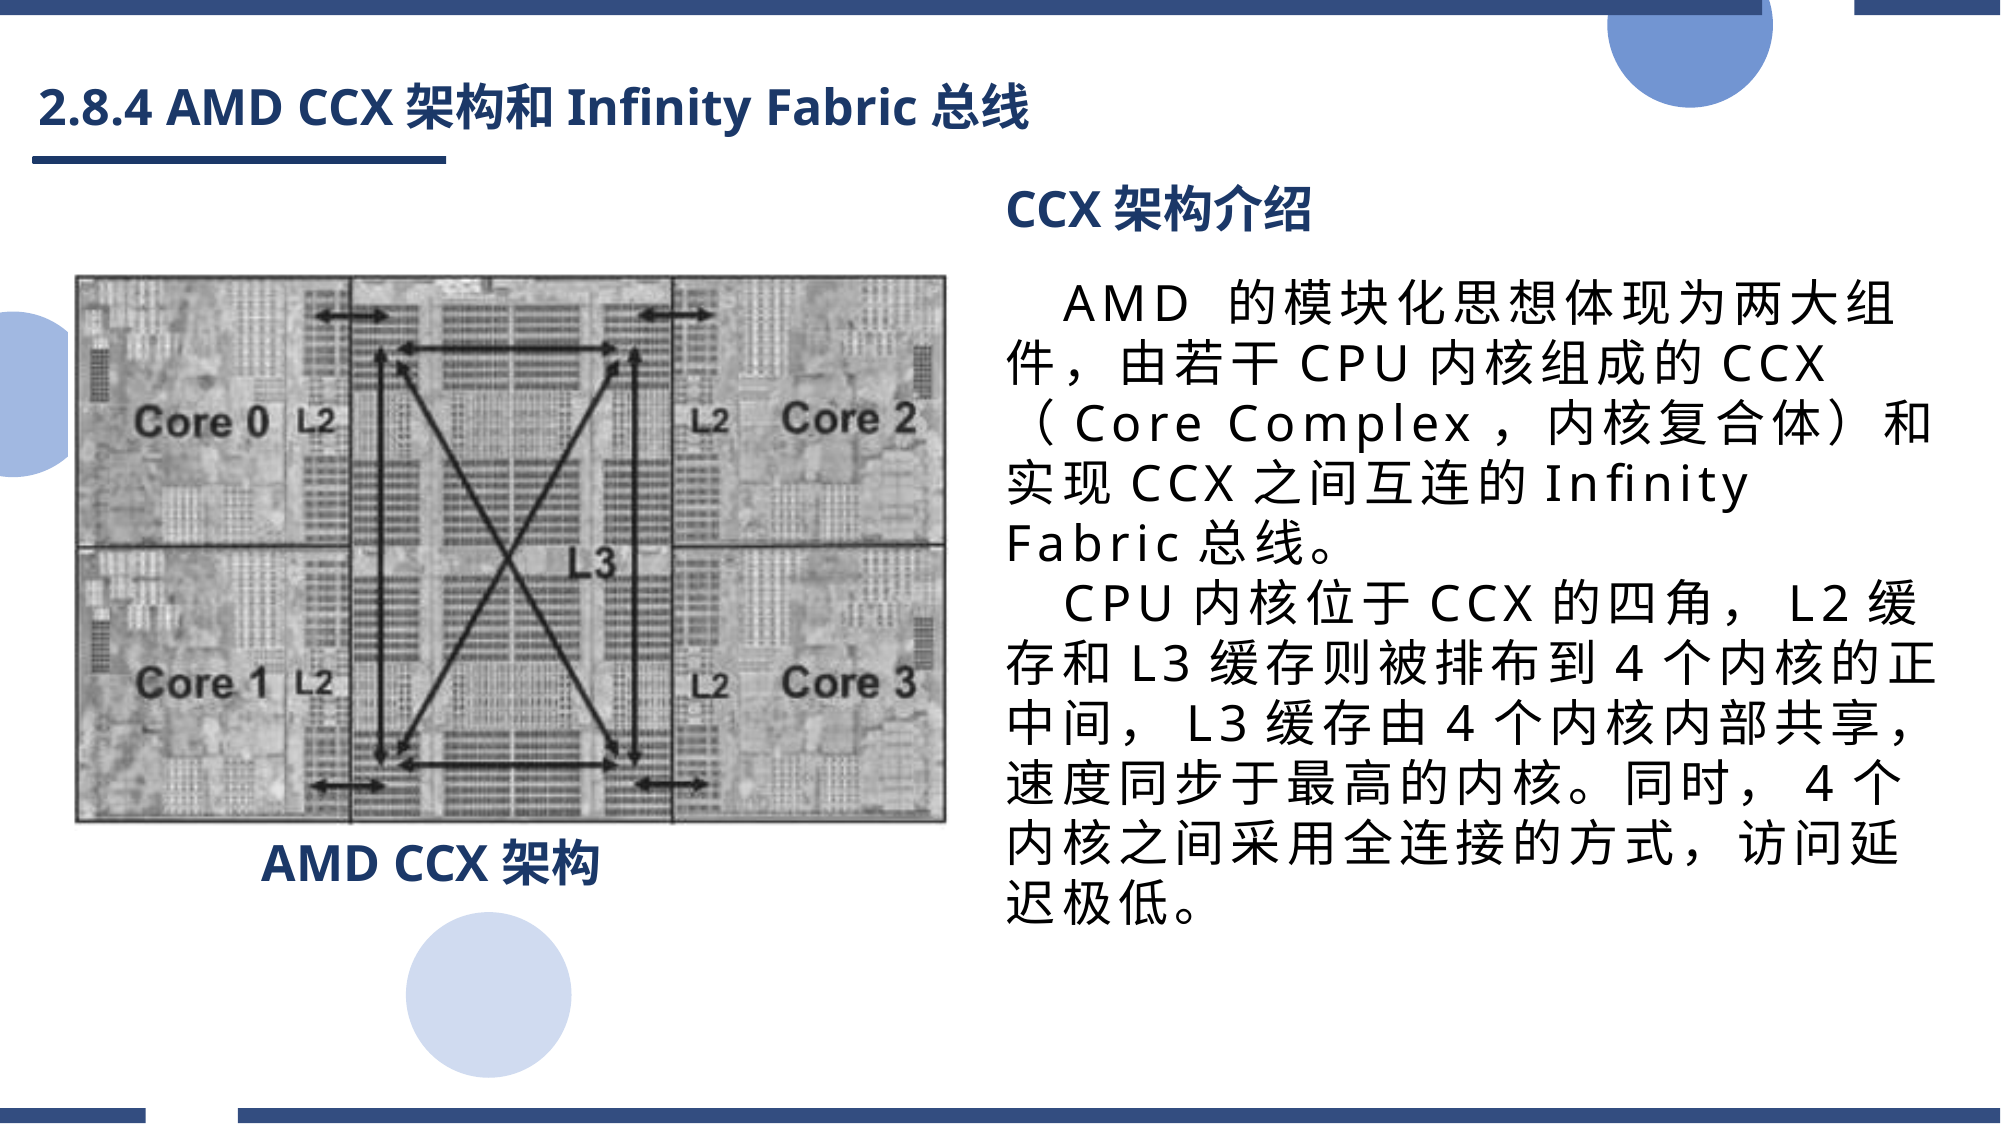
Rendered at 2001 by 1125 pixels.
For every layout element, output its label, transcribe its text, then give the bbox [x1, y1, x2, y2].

text_box CCX架构介绍 [991, 169, 1779, 245]
text_box AMD CCX架构 [247, 831, 757, 899]
text_box AMD 的模块化思想体现为两大组件，由若干CPU内核组成的CCX（Core Complex，内核复合体）和实现CCX之间互连的Infinity Fabric总线。 CPU内核位于CCX的四角，L2缓存和L3缓存则被排布到4个内核的正中间，L3缓存由4个内核内部共享，速度同步于最高的内核。同时，4个内核之间采用全连接的方式，访问延迟极低。 [991, 263, 1960, 939]
title 2.8.4 AMD CCX架构和Infinity Fabric总线 [23, 67, 1114, 152]
picture [68, 266, 955, 831]
